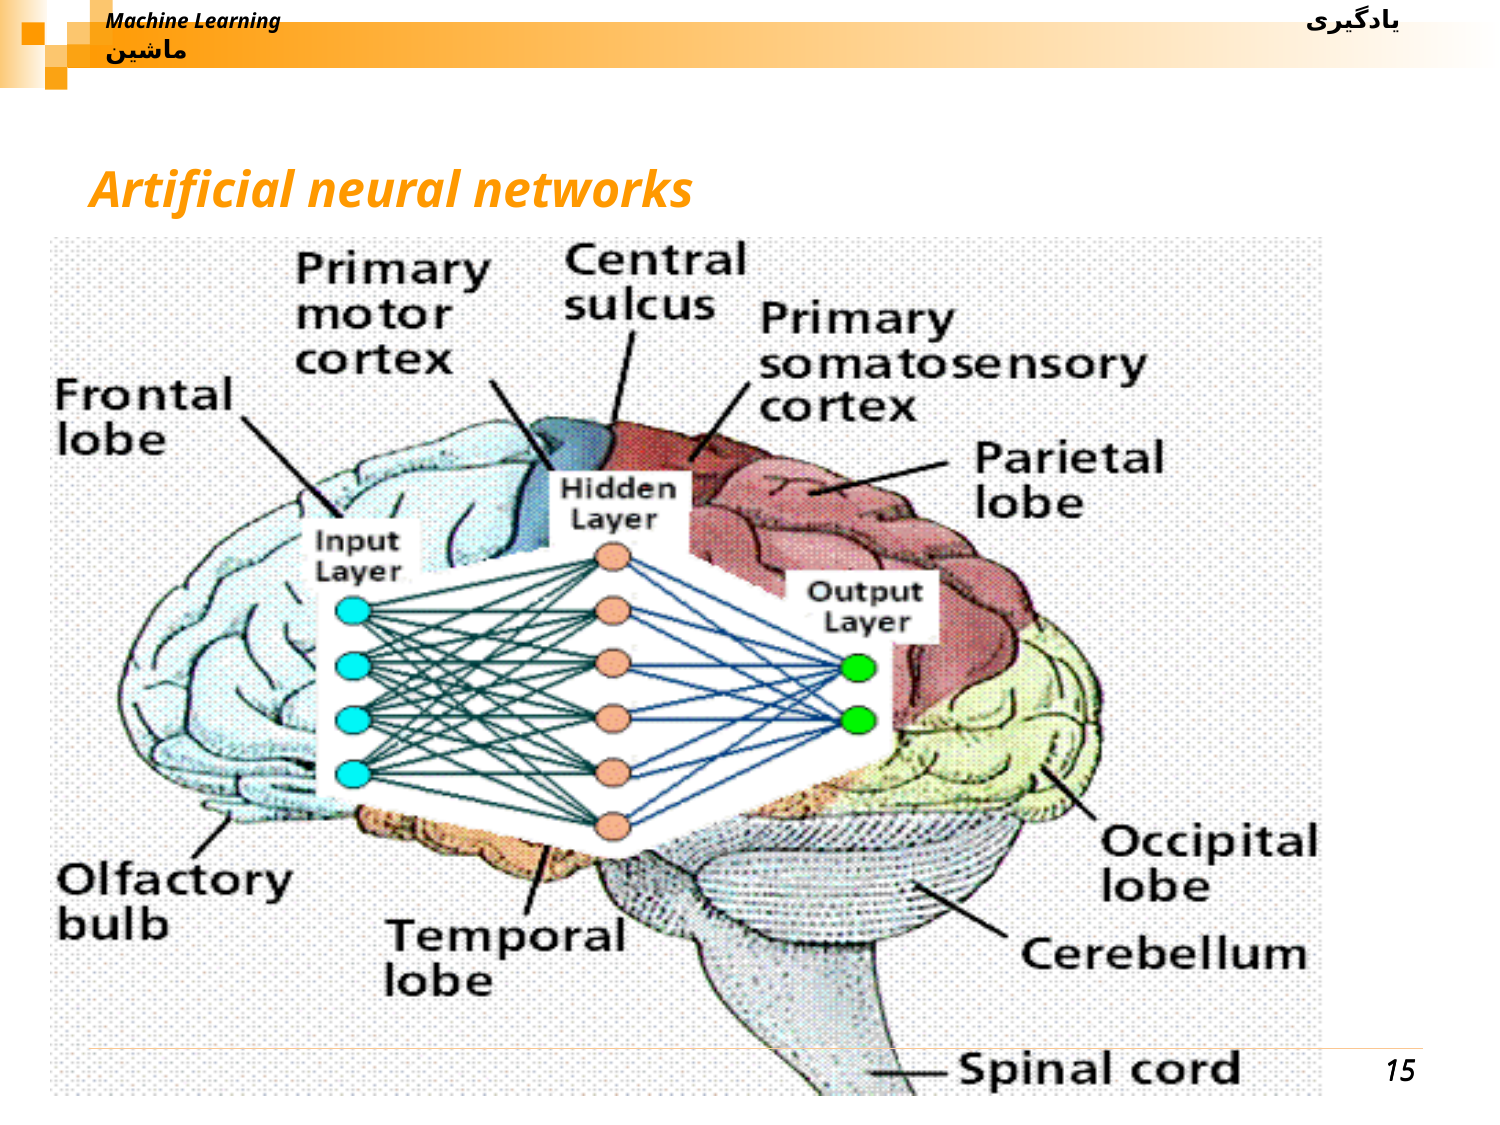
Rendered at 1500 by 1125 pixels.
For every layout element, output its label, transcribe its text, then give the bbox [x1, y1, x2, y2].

text_box 15 [1328, 1024, 1431, 1100]
text_box Machine Learning یادگیری ماشین [90, 24, 1471, 72]
title Artificial neural networks [75, 75, 1425, 300]
picture [49, 237, 1326, 1097]
